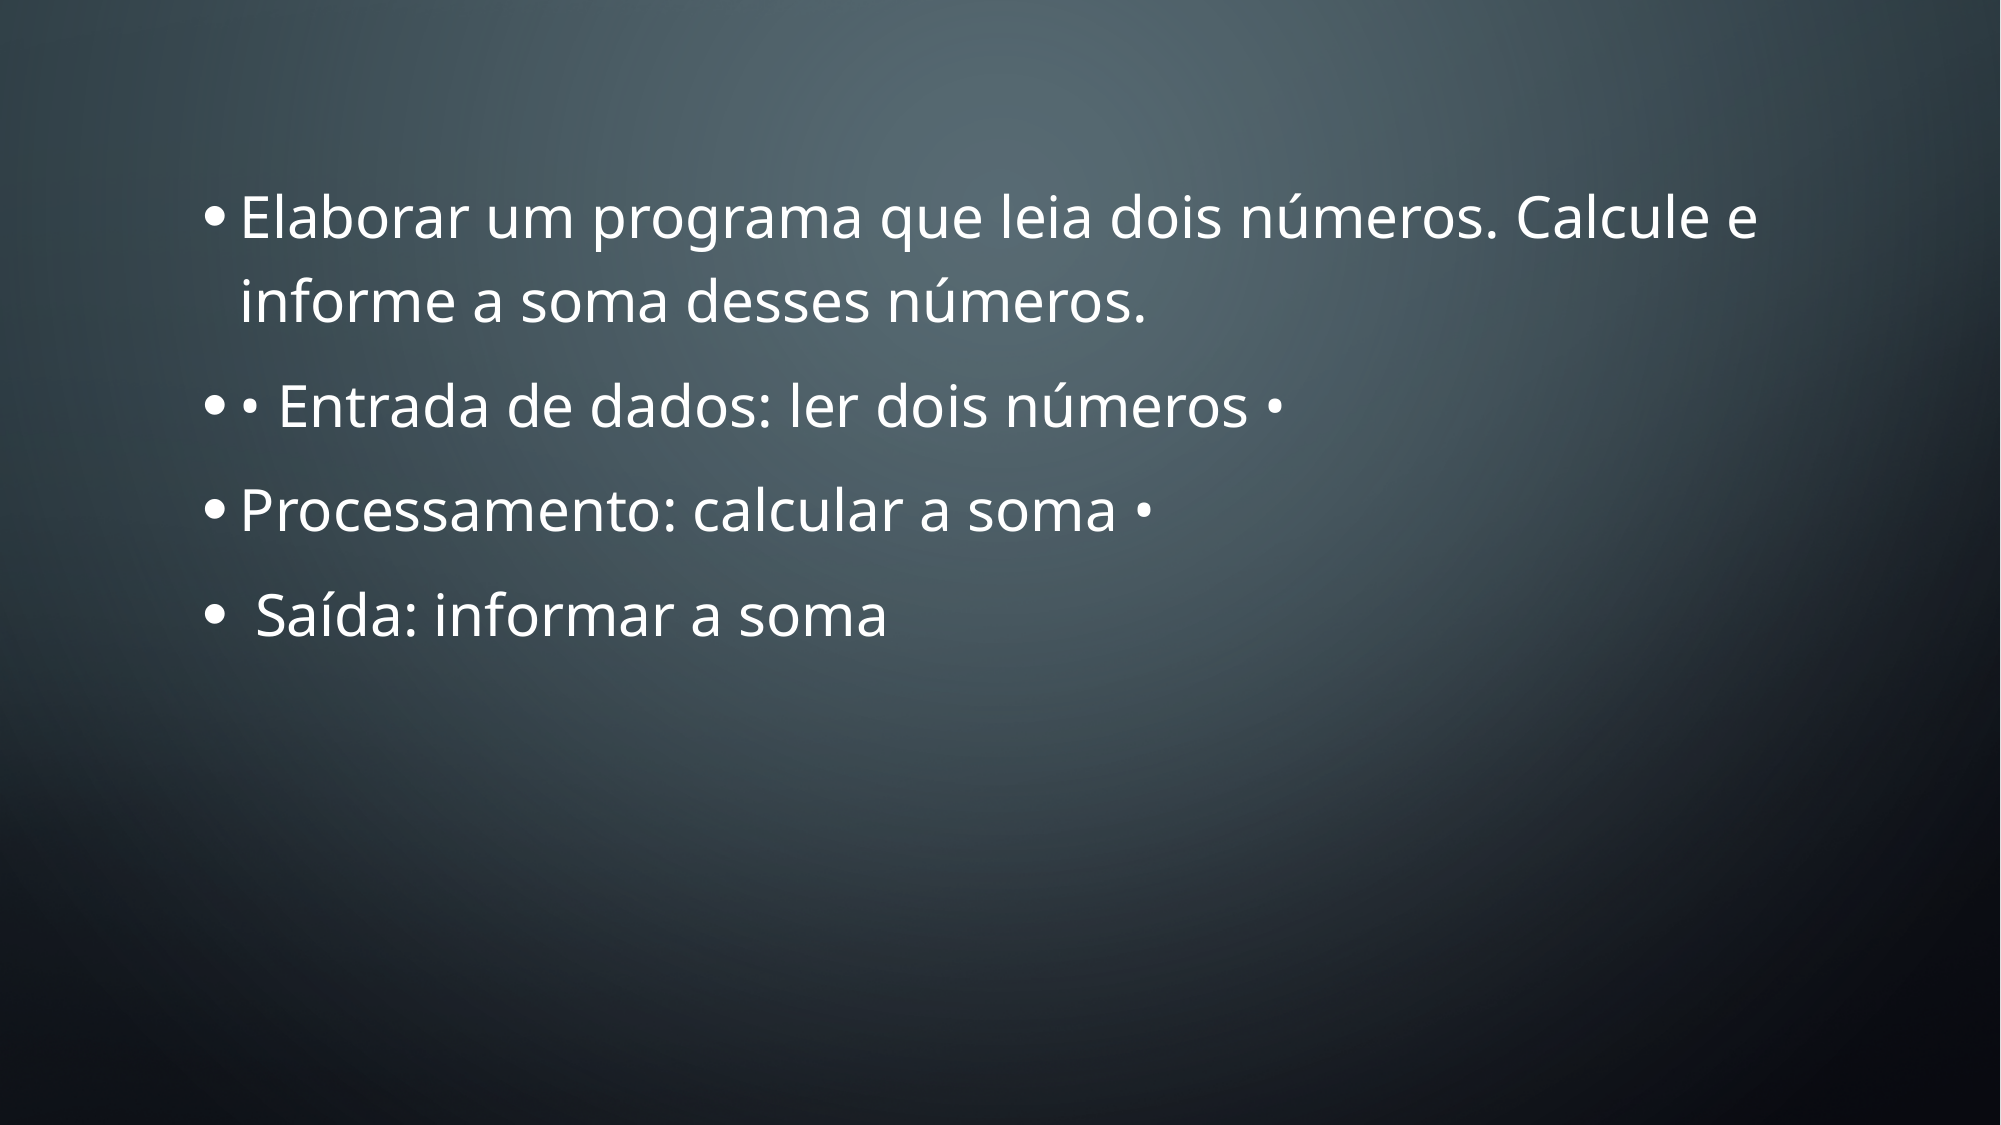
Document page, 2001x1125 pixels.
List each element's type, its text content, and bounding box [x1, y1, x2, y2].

list Elaborar um programa que leia dois números. Calcule e informe a soma desses números. • Entrada de dados: ler dois números • Processamento: calcular a soma • Saída: informar a soma [187, 159, 1813, 950]
